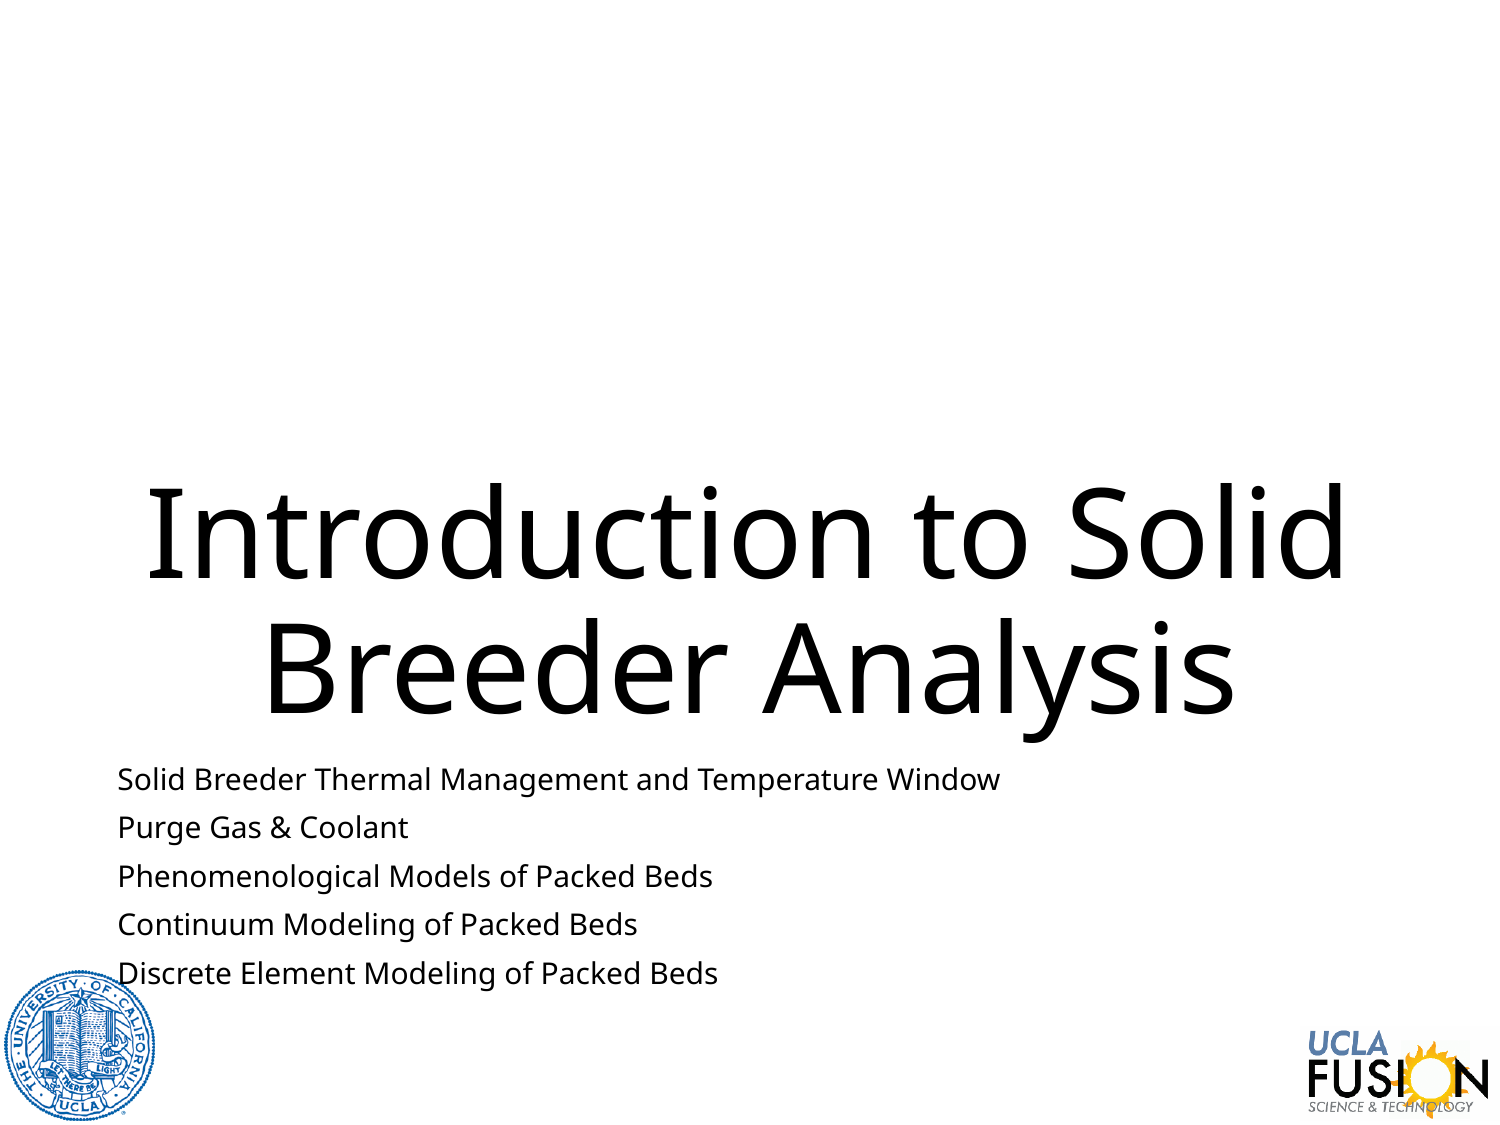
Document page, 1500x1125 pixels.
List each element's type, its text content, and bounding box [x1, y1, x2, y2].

picture [4, 970, 155, 1121]
title Introduction to Solid Breeder Analysis [102, 280, 1397, 749]
list Solid Breeder Thermal Management and Temperature Window Purge Gas & Coolant Phenomenological Models of Packed Beds Continuum Modeling of Packed Beds Discrete Element Modeling of Packed Beds [102, 752, 1397, 999]
picture [1300, 1026, 1500, 1121]
